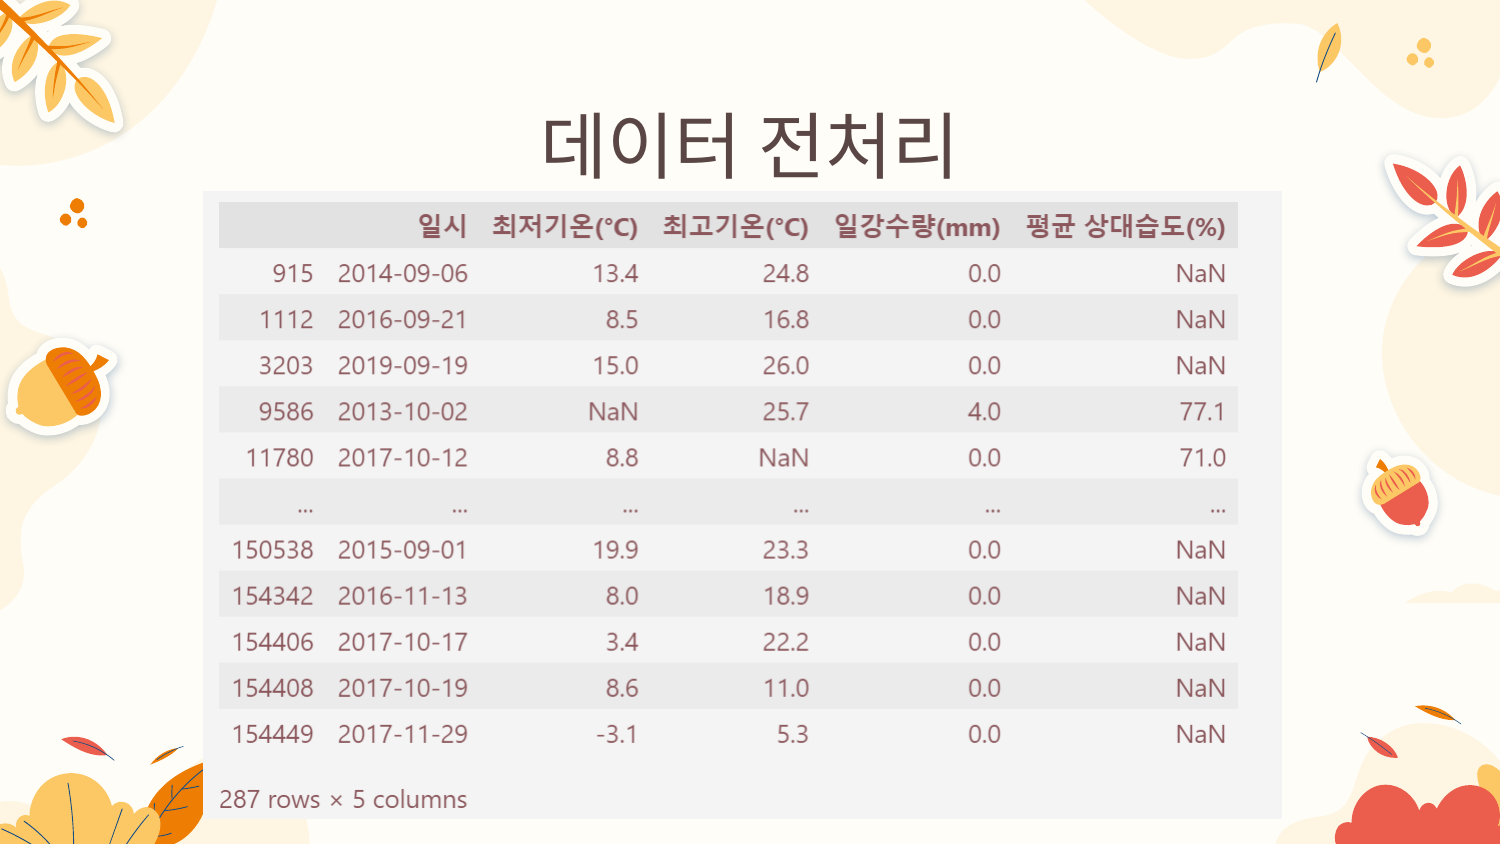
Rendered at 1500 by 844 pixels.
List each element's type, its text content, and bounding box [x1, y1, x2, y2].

picture [203, 191, 1282, 819]
title 데이터 전처리 [118, 72, 1382, 167]
